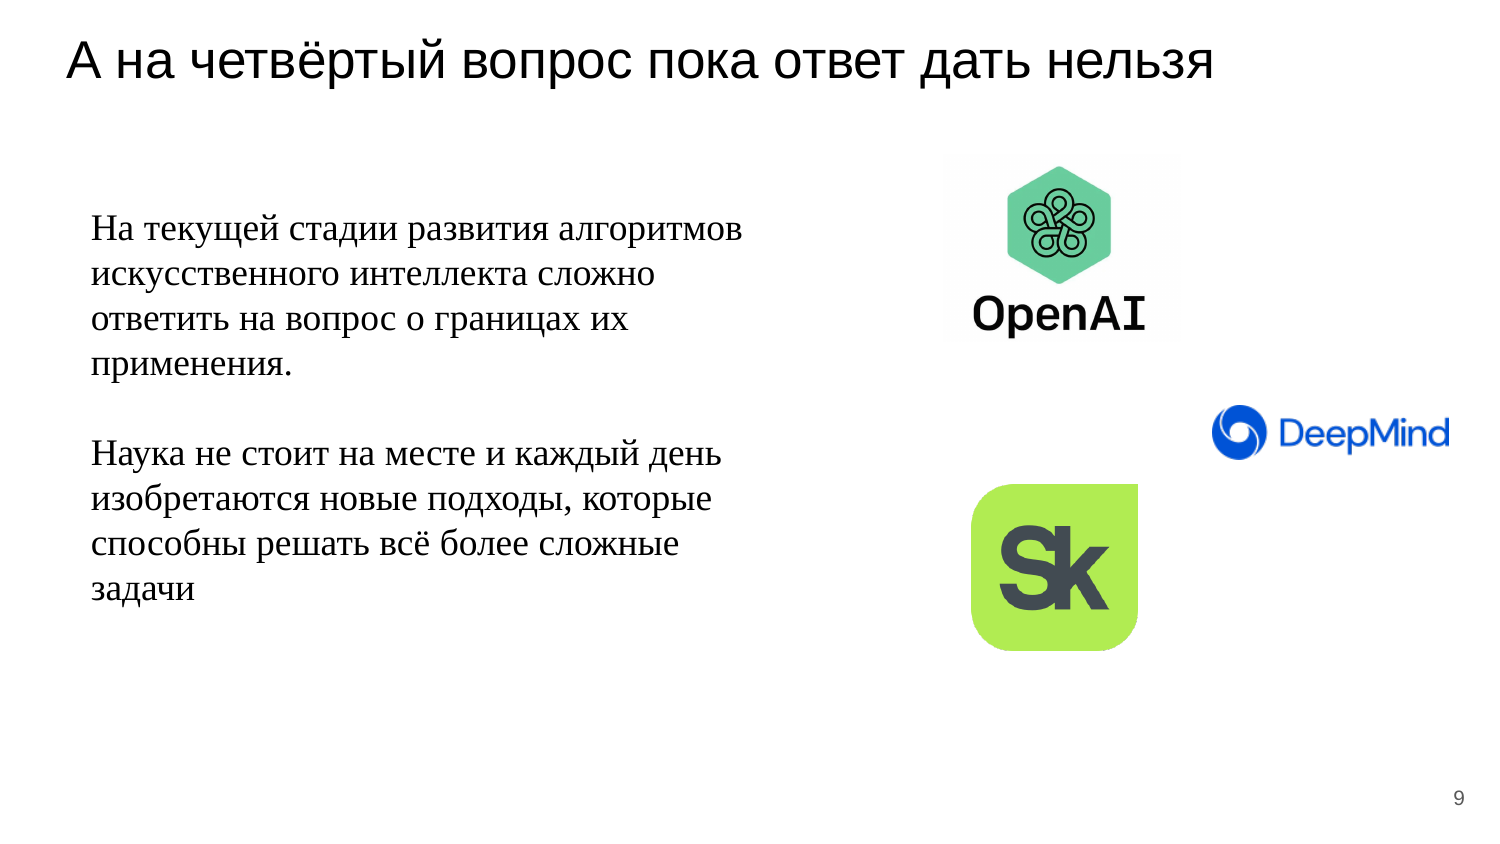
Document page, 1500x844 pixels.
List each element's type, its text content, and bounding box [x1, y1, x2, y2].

picture [971, 484, 1138, 652]
picture [1211, 405, 1450, 461]
text_box На текущей стадии развития алгоритмов искусственного интеллекта сложно ответить на вопрос о границах их применения. Наука не стоит на месте и каждый день изобретаются новые подходы, которые способны решать всё более сложные задачи [75, 187, 799, 625]
slide_number ‹#› [1389, 764, 1480, 830]
title А на четвёртый вопрос пока ответ дать нельзя [51, 10, 1449, 105]
picture [943, 154, 1181, 342]
